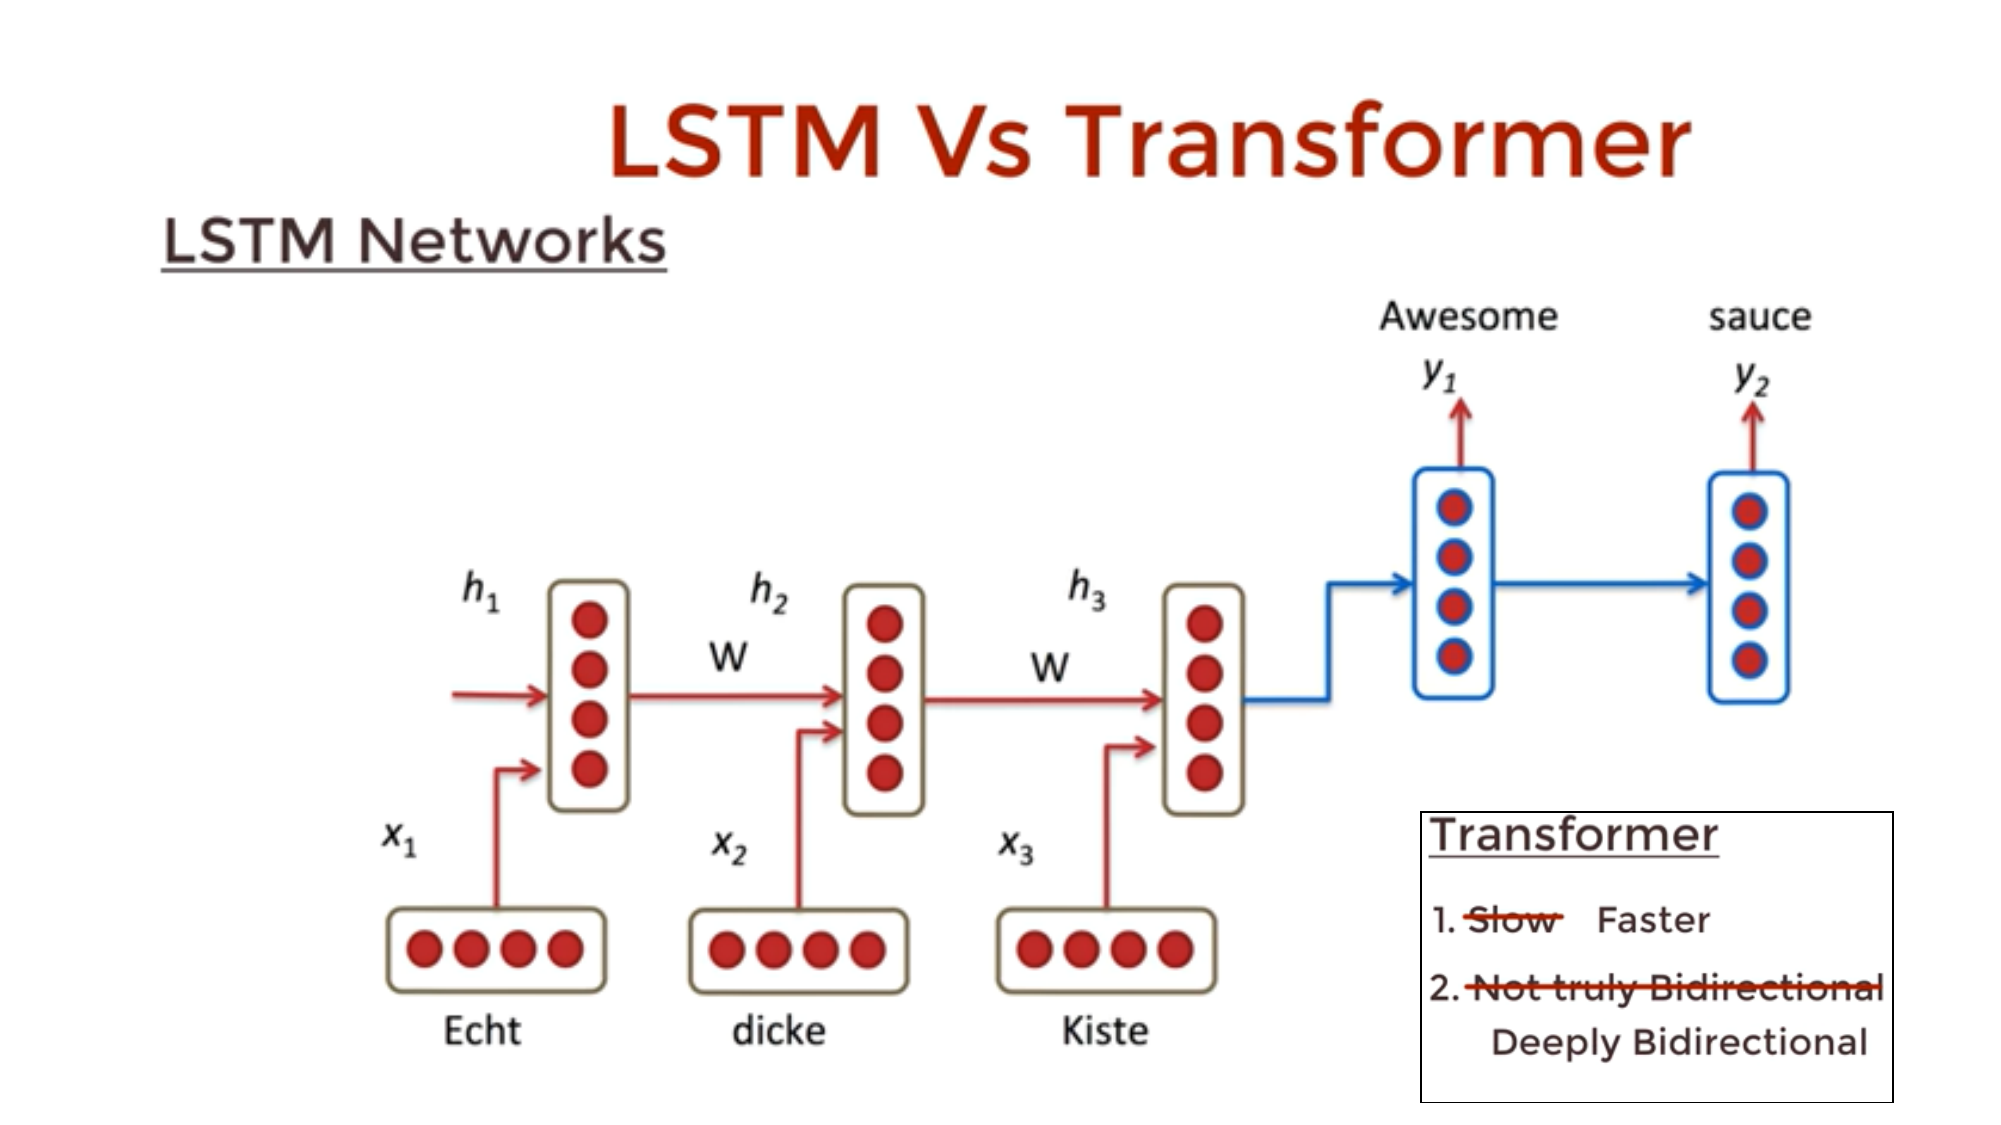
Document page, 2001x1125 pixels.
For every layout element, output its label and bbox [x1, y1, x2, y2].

picture [152, 61, 1893, 1102]
